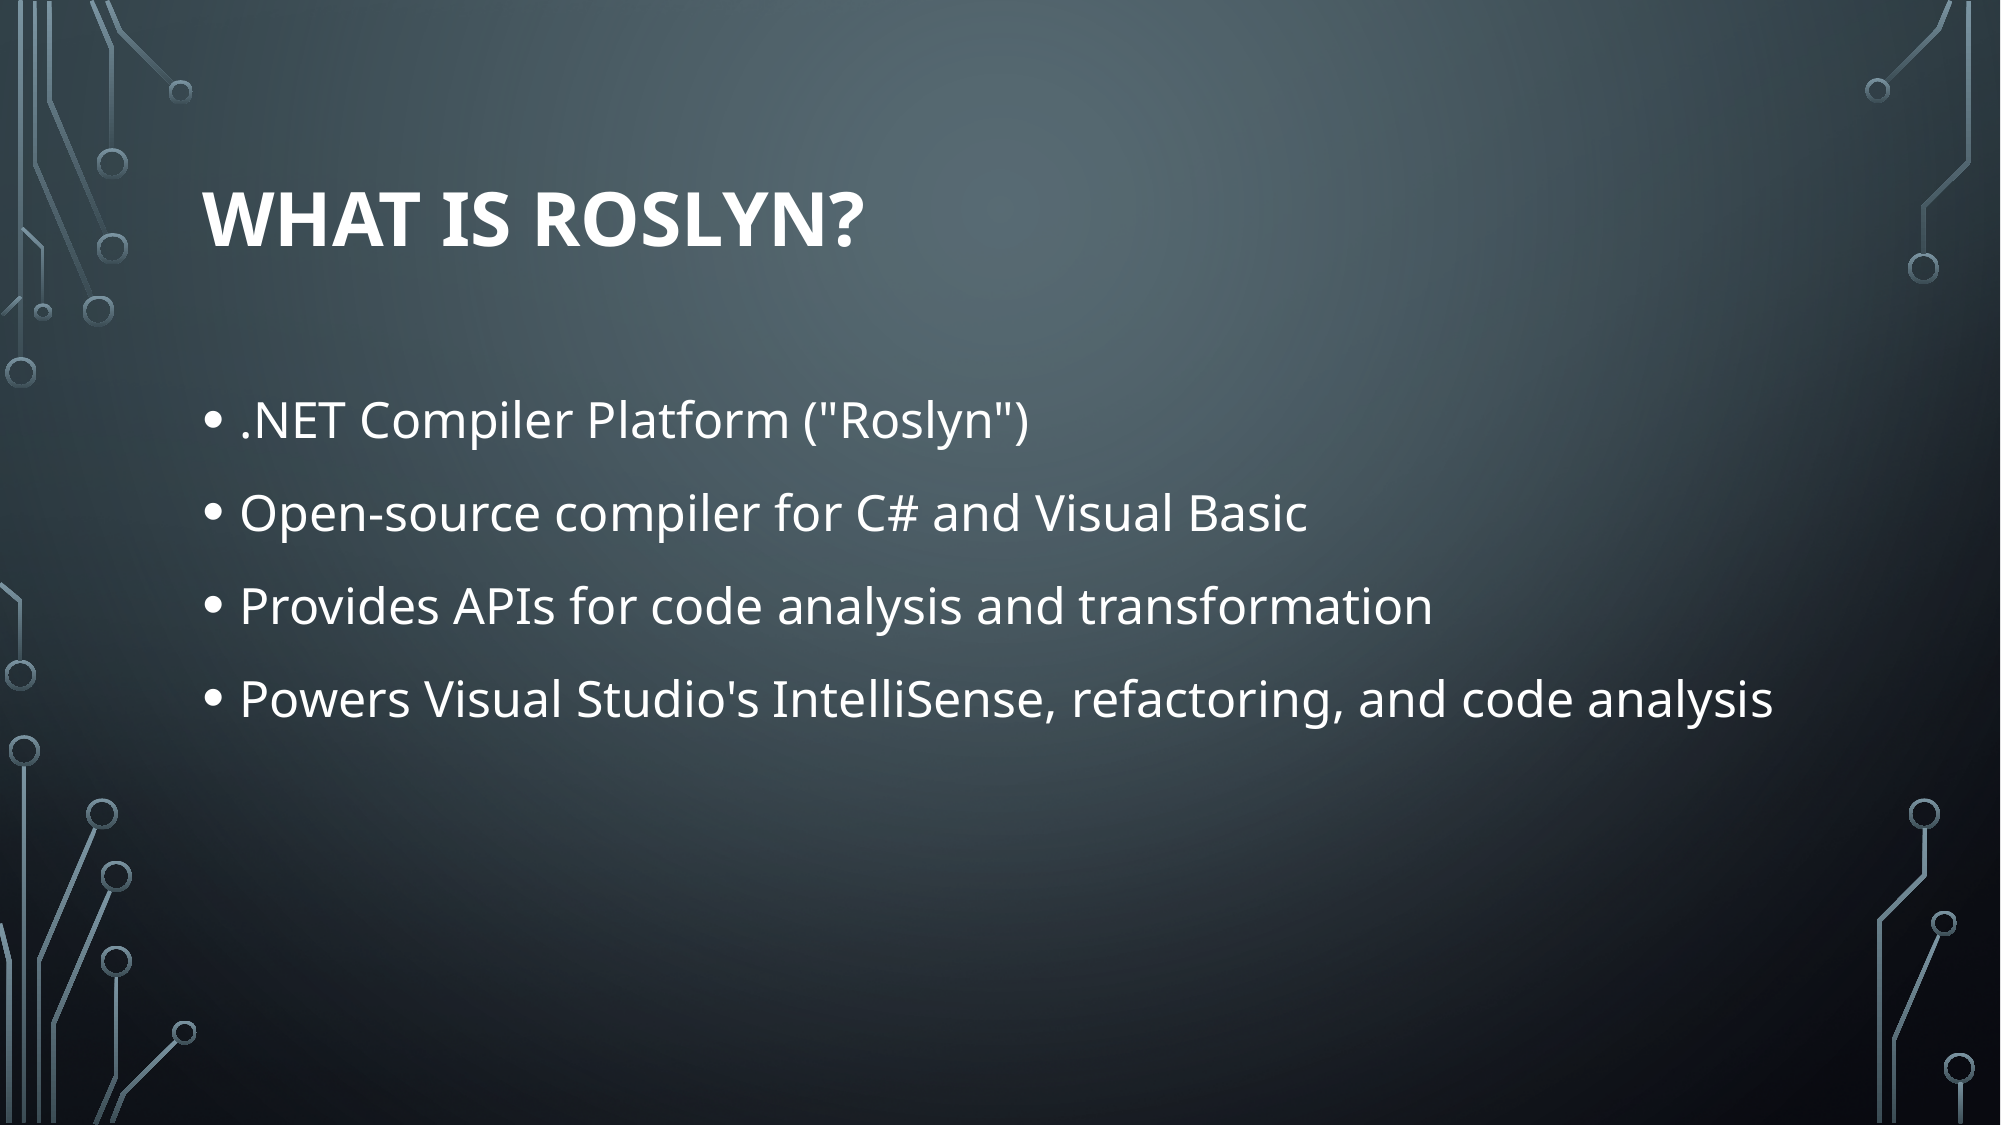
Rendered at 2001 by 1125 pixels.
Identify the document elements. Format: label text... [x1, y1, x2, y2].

list .NET Compiler Platform ("Roslyn") Open-source compiler for C# and Visual Basic Provides APIs for code analysis and transformation Powers Visual Studio's IntelliSense, refactoring, and code analysis [187, 369, 1813, 950]
title What is Roslyn? [187, 101, 1813, 344]
